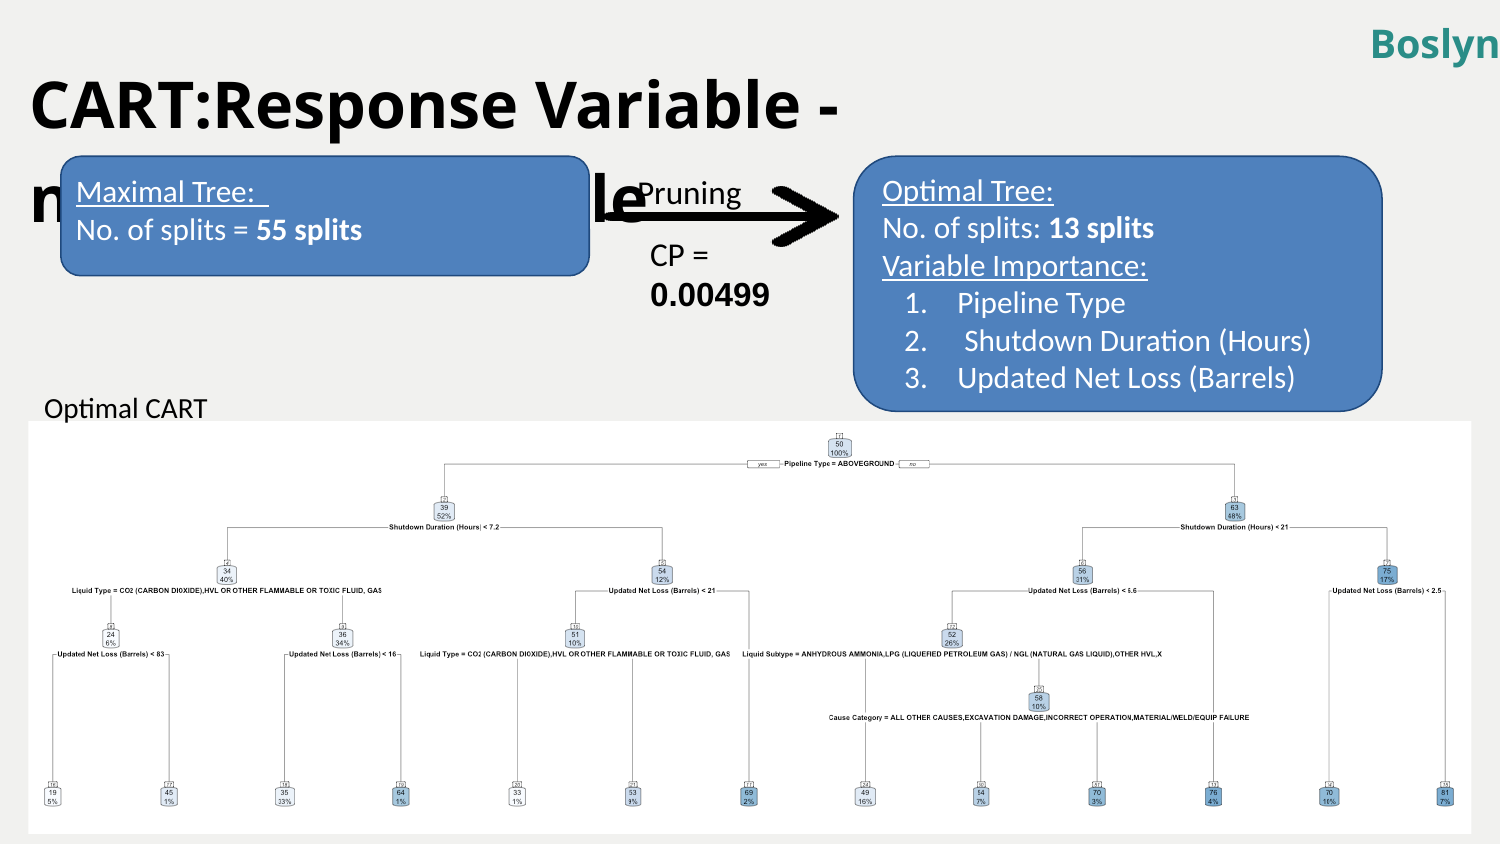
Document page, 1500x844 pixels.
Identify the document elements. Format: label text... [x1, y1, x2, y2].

text_box [853, 167, 1375, 412]
text_box CART:Response Variable - newcost_Percentile [29, 47, 1388, 236]
picture [28, 421, 1472, 834]
picture [603, 152, 840, 279]
text_box Maximal Tree: No. of splits = 55 splits [60, 156, 599, 276]
text_box Optimal Tree: No. of splits: 13 splits Variable Importance: Pipeline Type Shutdown Duration (Hours) Updated Net Loss (Barrels) [867, 155, 1424, 393]
text_box Optimal CART [29, 373, 456, 420]
text_box Boslyn [1369, 0, 1500, 66]
